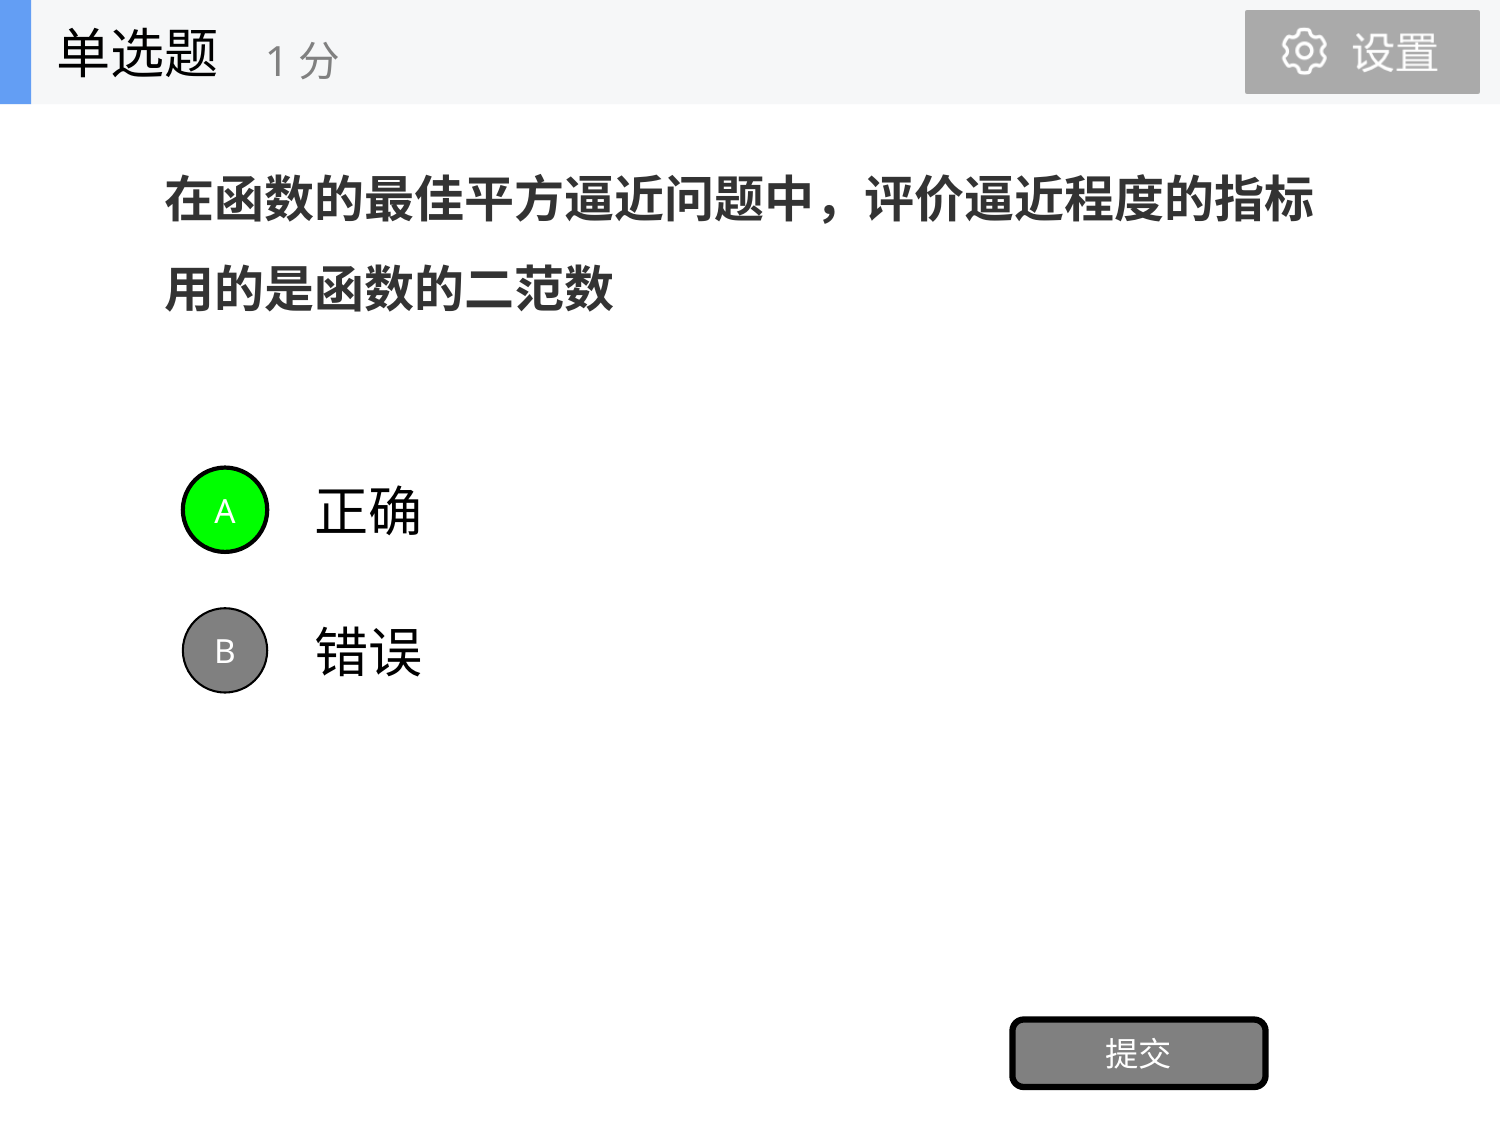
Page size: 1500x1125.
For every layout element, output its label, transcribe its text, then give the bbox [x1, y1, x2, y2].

text_box 在函数的最佳平方逼近问题中，评价逼近程度的指标用的是函数的二范数 [149, 105, 1350, 350]
picture [1245, 10, 1480, 94]
text_box A [181, 466, 269, 553]
text_box 正确 [299, 456, 1350, 563]
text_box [0, 0, 1500, 105]
text_box 提交 [1011, 1018, 1267, 1089]
text_box 错误 [299, 597, 1350, 703]
text_box B [181, 607, 269, 694]
